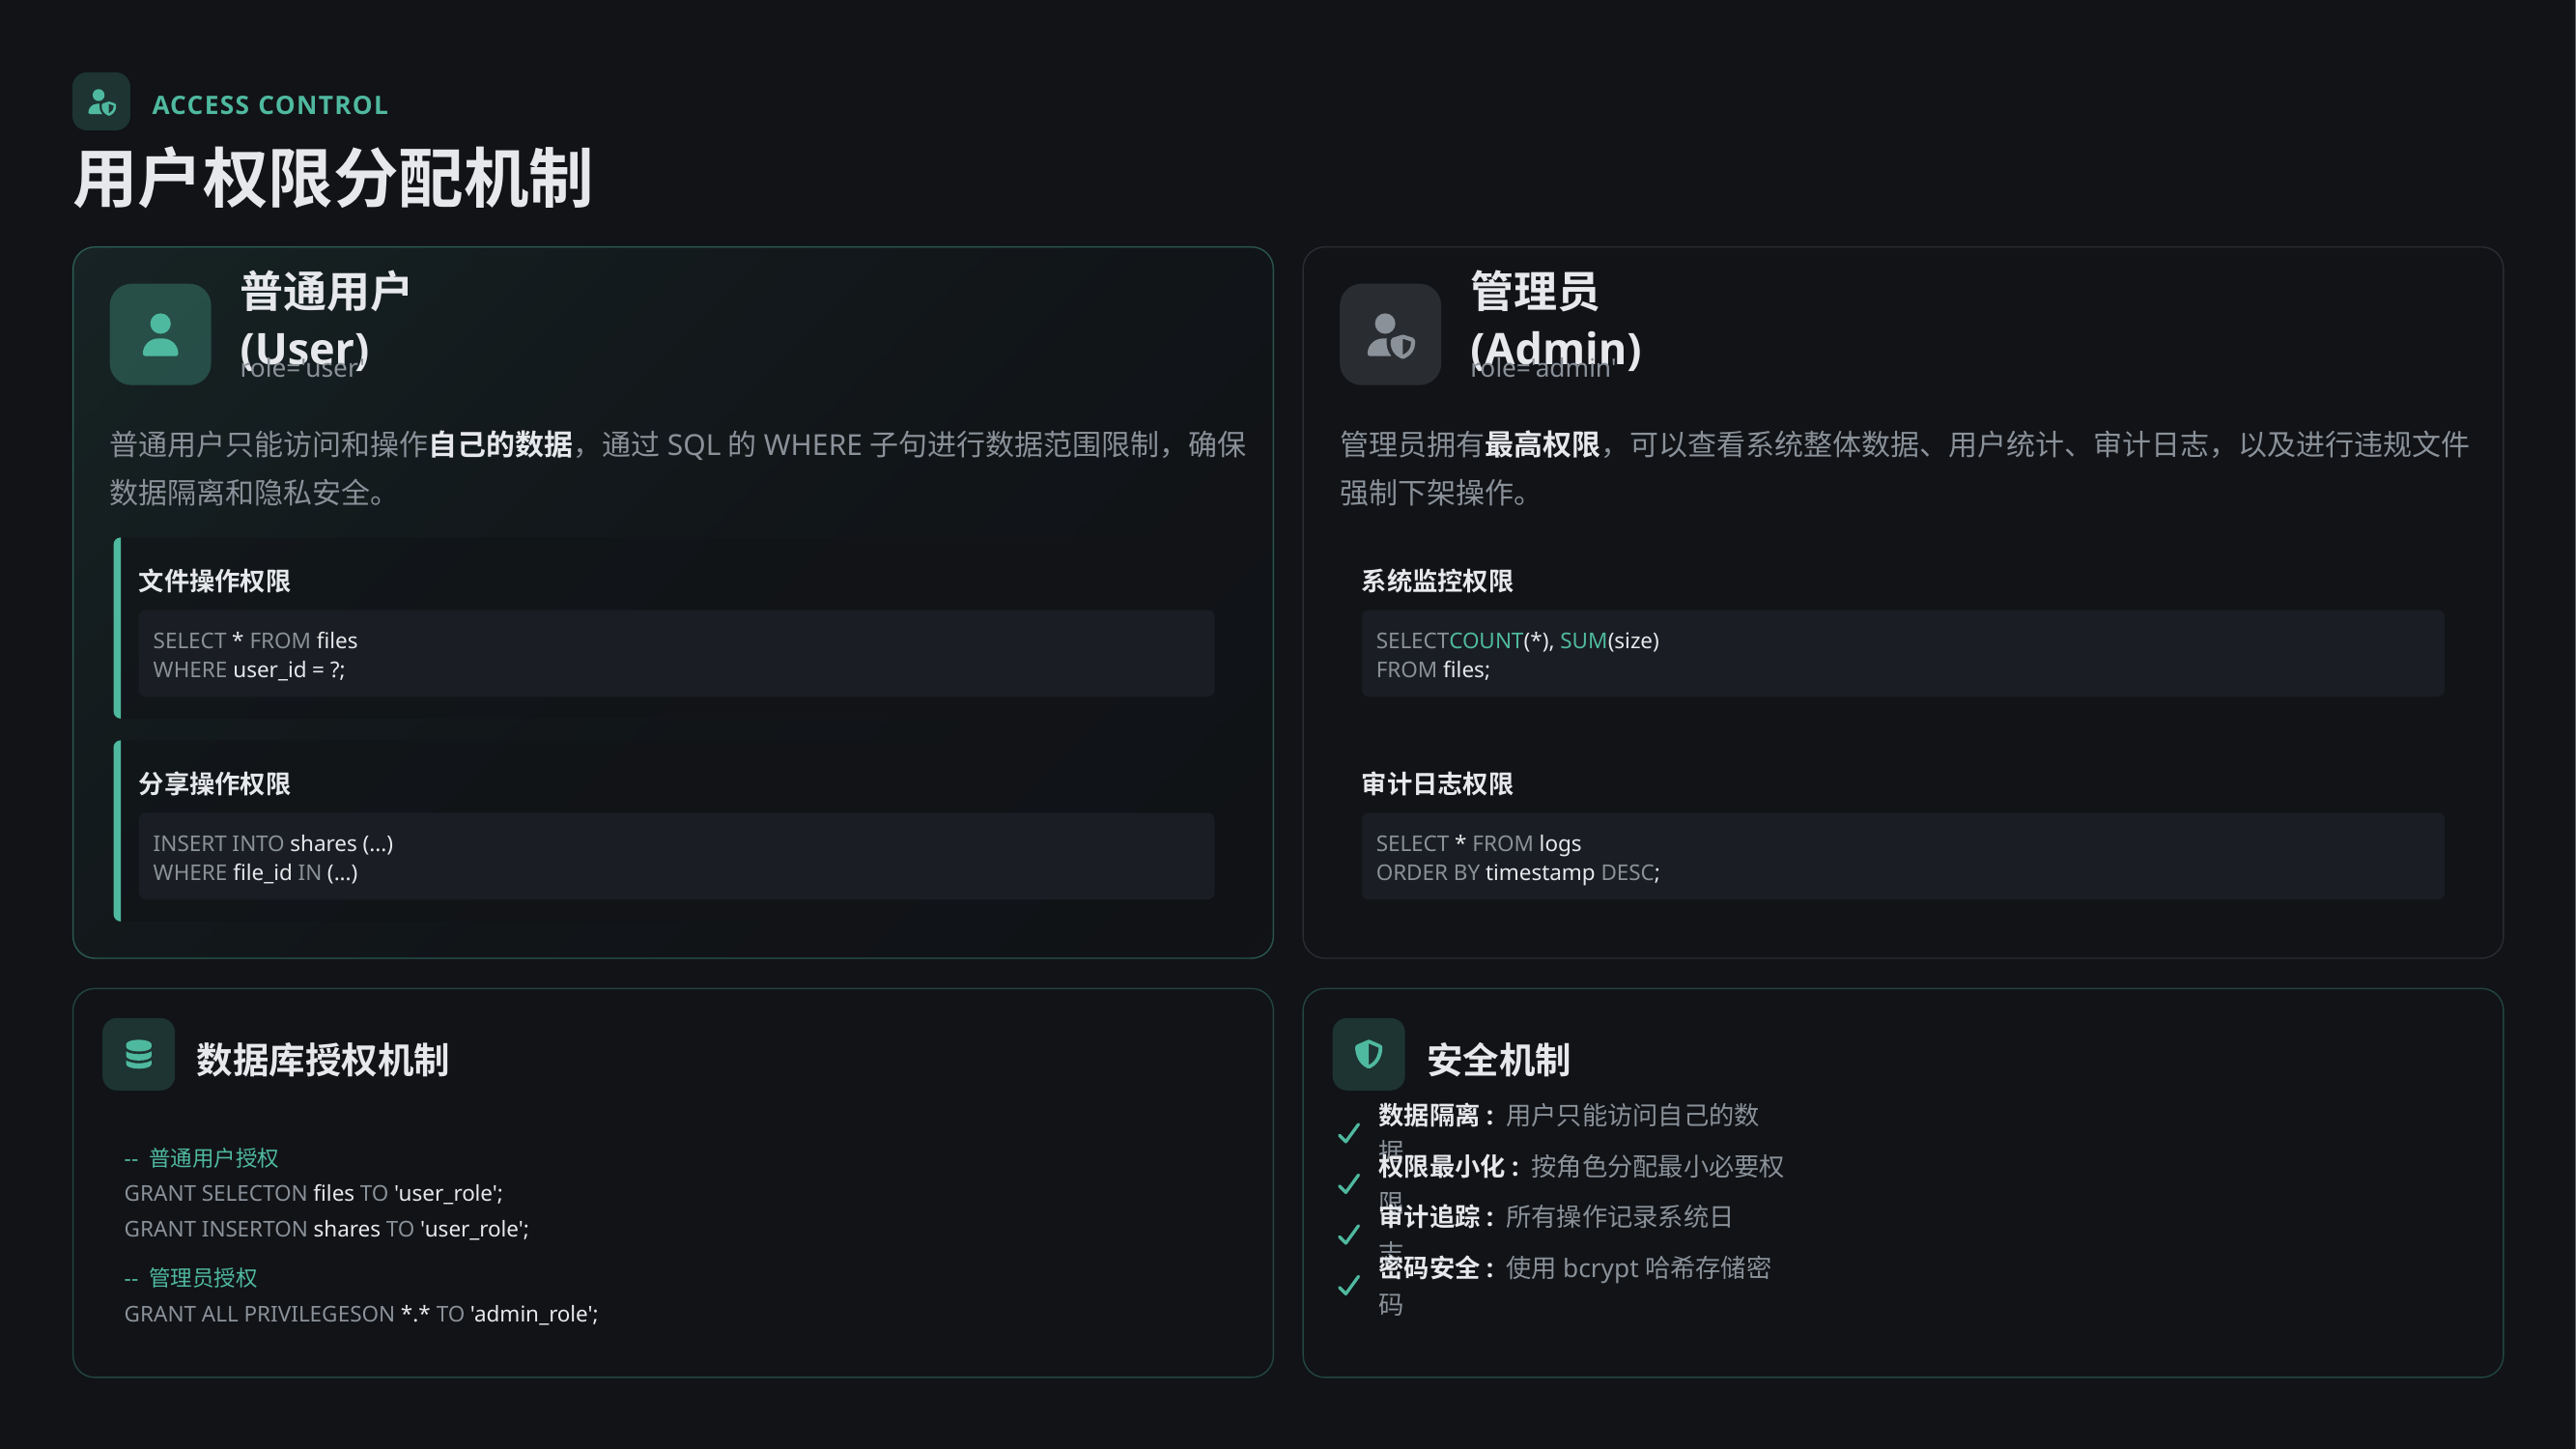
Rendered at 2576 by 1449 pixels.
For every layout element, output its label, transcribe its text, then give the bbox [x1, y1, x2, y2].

text_box [1338, 1122, 1360, 1144]
text_box [72, 246, 1274, 959]
text_box [113, 537, 122, 719]
text_box [138, 812, 1215, 900]
text_box GRANT SELECTON files TO 'user_role'; [124, 1169, 1233, 1205]
text_box 审计日志权限 [1361, 761, 2458, 799]
text_box GRANT ALL PRIVILEGESON *.* TO 'admin_role'; [124, 1290, 1233, 1326]
text_box [1332, 1017, 1405, 1091]
text_box SELECT * FROM files [153, 624, 1211, 653]
text_box [113, 740, 122, 922]
text_box 审计追踪: 所有操作记录系统日志 [1378, 1213, 1760, 1250]
text_box FROM files; [1375, 653, 2442, 683]
text_box [1338, 1275, 1360, 1296]
text_box 数据隔离: 用户只能访问自己的数据 [1378, 1112, 1785, 1149]
text_box [1361, 812, 2446, 900]
text_box [1374, 313, 1396, 334]
text_box 密码安全: 使用bcrypt哈希存储密码 [1378, 1264, 1785, 1301]
text_box WHERE file_id IN (...) [153, 856, 1211, 886]
text_box 管理员 (Admin) [1470, 287, 1730, 346]
text_box 数据库授权机制 [196, 1029, 469, 1080]
text_box [1355, 1039, 1383, 1068]
text_box [102, 1017, 176, 1091]
text_box [150, 313, 171, 334]
text_box [1340, 537, 2467, 719]
text_box SELECTCOUNT(*), SUM(size) [1375, 624, 2442, 653]
text_box 用户权限分配机制 [72, 144, 2536, 217]
text_box 安全机制 [1427, 1029, 1590, 1080]
text_box [71, 71, 130, 130]
text_box [126, 1060, 152, 1069]
text_box [1303, 988, 2504, 1378]
text_box [102, 1112, 1244, 1349]
text_box -- 普通用户授权 [124, 1133, 1233, 1169]
text_box [126, 1039, 152, 1052]
text_box role='user' [240, 345, 498, 383]
text_box 系统监控权限 [1361, 558, 2458, 596]
text_box [1303, 246, 2504, 959]
text_box [109, 283, 212, 385]
text_box [1367, 338, 1392, 356]
text_box [1338, 1174, 1360, 1195]
text_box WHERE user_id = ?; [153, 653, 1211, 683]
text_box [1390, 334, 1416, 359]
text_box [1338, 1224, 1360, 1245]
text_box GRANT INSERTON shares TO 'user_role'; [124, 1205, 1233, 1241]
text_box [142, 338, 179, 356]
text_box [122, 740, 1237, 922]
text_box [92, 89, 105, 101]
text_box [122, 537, 1237, 719]
text_box 管理员拥有最高权限，可以查看系统整体数据、用户统计、审计日志，以及进行违规文件强制下架操作。 [1340, 413, 2481, 509]
text_box [138, 610, 1215, 697]
text_box -- 管理员授权 [124, 1254, 1233, 1290]
text_box [1340, 740, 2467, 922]
text_box SELECT * FROM logs [1375, 827, 2442, 856]
text_box ORDER BY timestamp DESC; [1375, 856, 2442, 886]
text_box [88, 101, 117, 116]
text_box 权限最小化: 按角色分配最小必要权限 [1378, 1162, 1810, 1200]
text_box [1340, 283, 1442, 385]
text_box 普通用户只能访问和操作自己的数据，通过SQL的WHERE子句进行数据范围限制，确保数据隔离和隐私安全。 [109, 413, 1252, 509]
text_box 普通用户 (User) [240, 287, 507, 346]
text_box [126, 1051, 152, 1061]
text_box 分享操作权限 [138, 761, 1228, 799]
text_box 文件操作权限 [138, 558, 1228, 596]
text_box [72, 988, 1274, 1378]
text_box [1361, 610, 2446, 697]
text_box ACCESS CONTROL [152, 83, 410, 120]
text_box INSERT INTO shares (...) [153, 827, 1211, 856]
text_box role='admin' [1470, 345, 1720, 383]
